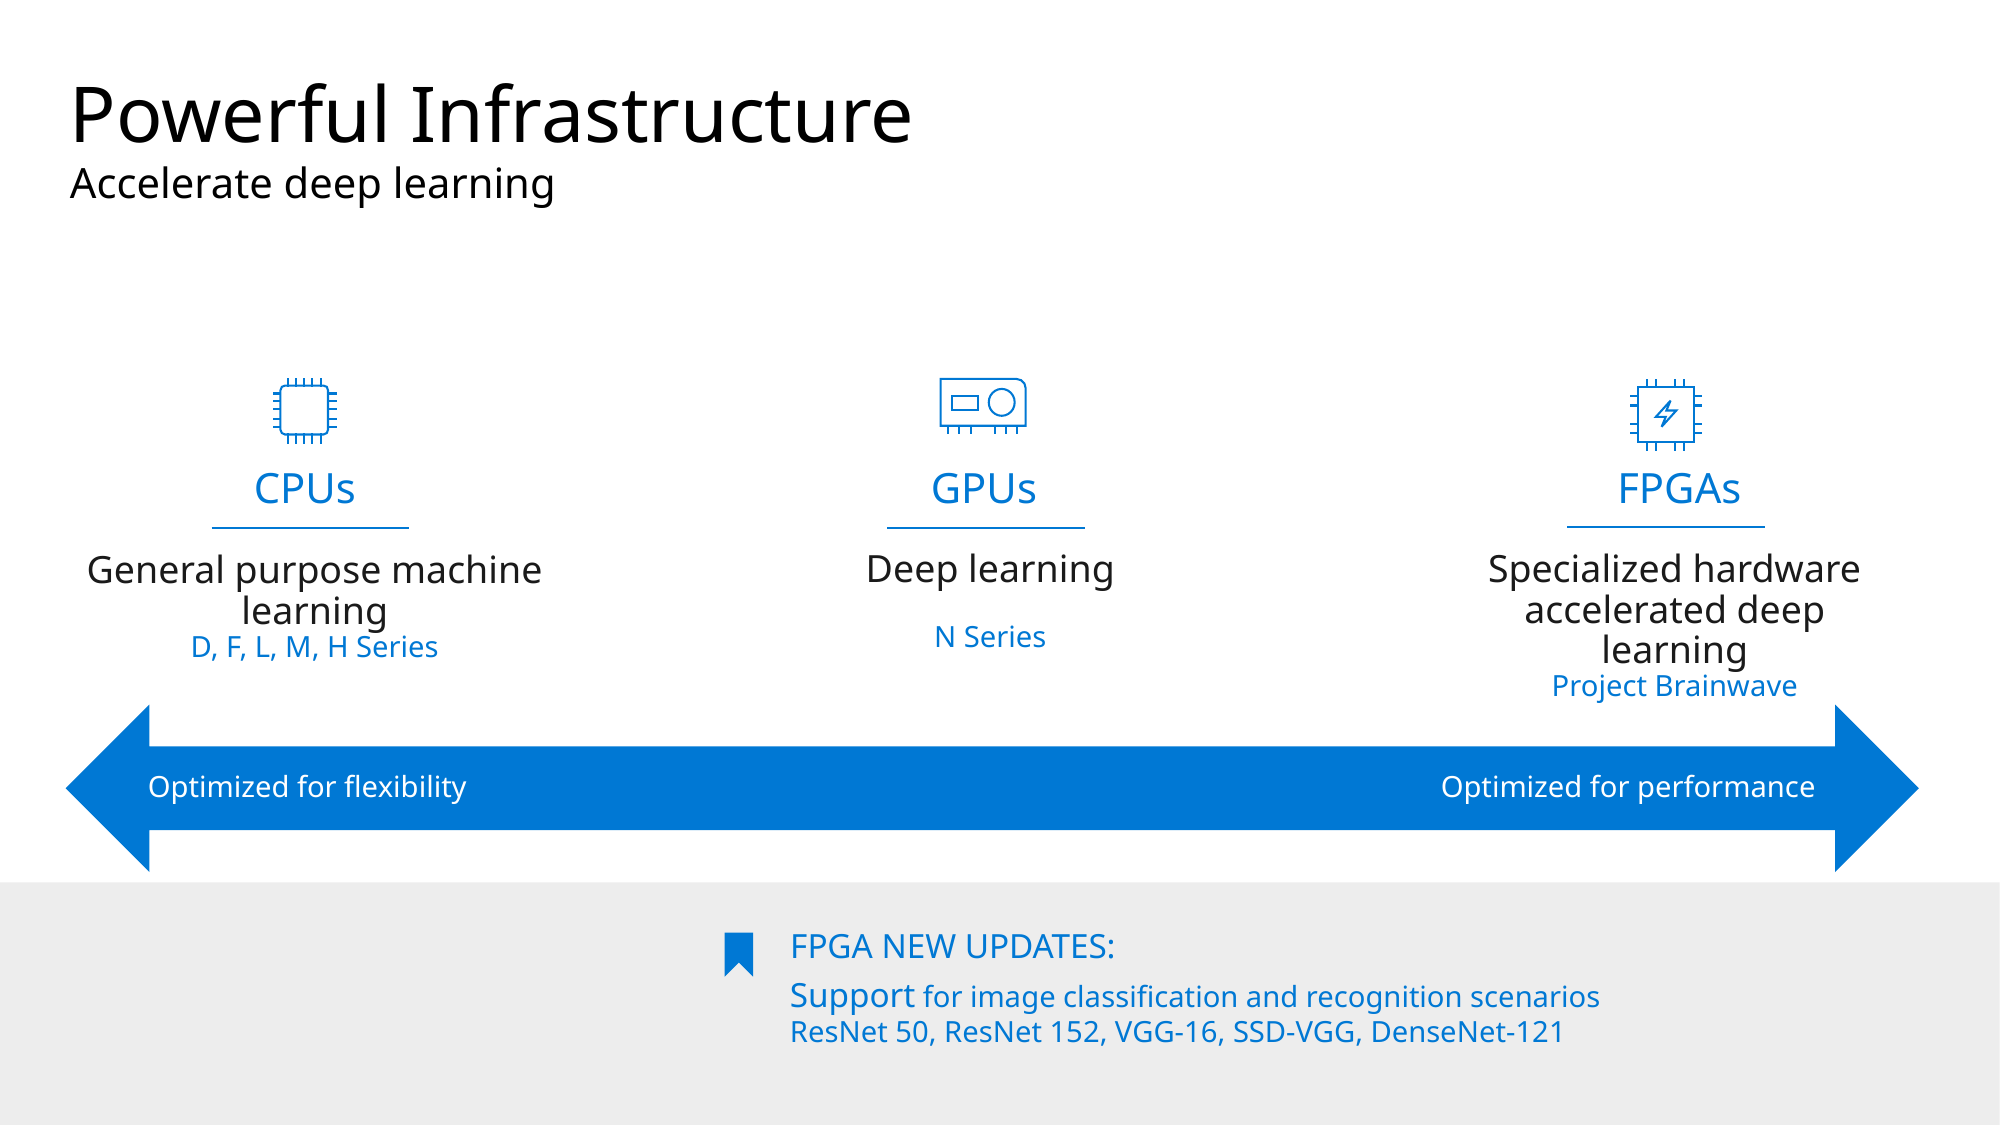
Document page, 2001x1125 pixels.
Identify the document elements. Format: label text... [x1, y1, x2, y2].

text_box General purpose machine learning D, F, L, M, H Series [28, 528, 601, 634]
text_box GPUs [924, 467, 1044, 514]
text_box FPGAs [1602, 466, 1756, 514]
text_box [1629, 378, 1702, 451]
text_box [65, 704, 1919, 873]
text_box [724, 932, 754, 977]
text_box Deep learning N Series [704, 526, 1277, 599]
text_box CPUs [230, 467, 380, 514]
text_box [940, 378, 1026, 434]
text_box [774, 918, 2000, 1052]
text_box Specialized hardware accelerated deep learning Project Brainwave [1417, 526, 1933, 634]
text_box [273, 378, 337, 443]
list Accelerate deep learning [69, 162, 1931, 208]
text_box [0, 882, 2000, 1125]
text_box Optimized for performance [1417, 772, 1816, 805]
text_box Optimized for flexibility [147, 772, 671, 805]
title Powerful Infrastructure [69, 49, 1930, 162]
